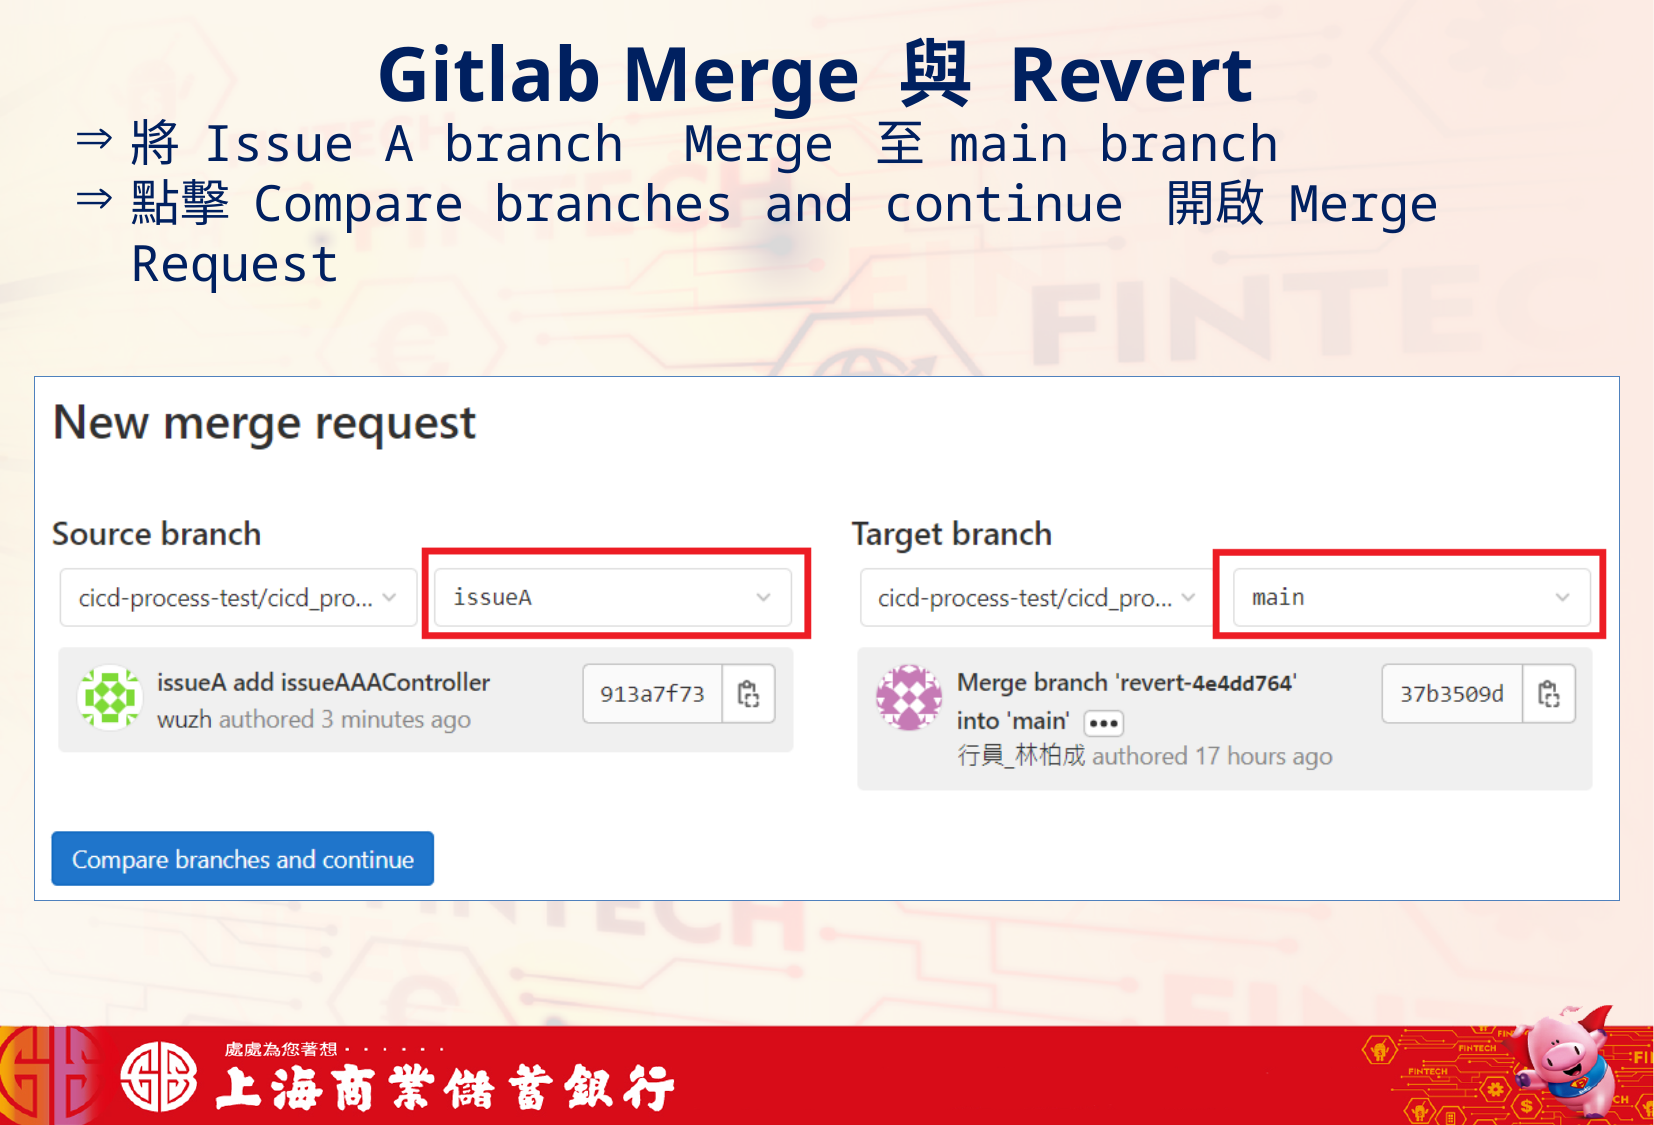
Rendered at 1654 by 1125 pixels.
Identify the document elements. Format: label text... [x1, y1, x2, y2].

title Gitlab Merge 與 Revert [218, 11, 1413, 130]
picture [0, 0, 1654, 1125]
text_box 將 Issue A branch Merge 至 main branch 點擊 Compare branches and continue 開啟 Merge Request [57, 130, 1480, 273]
